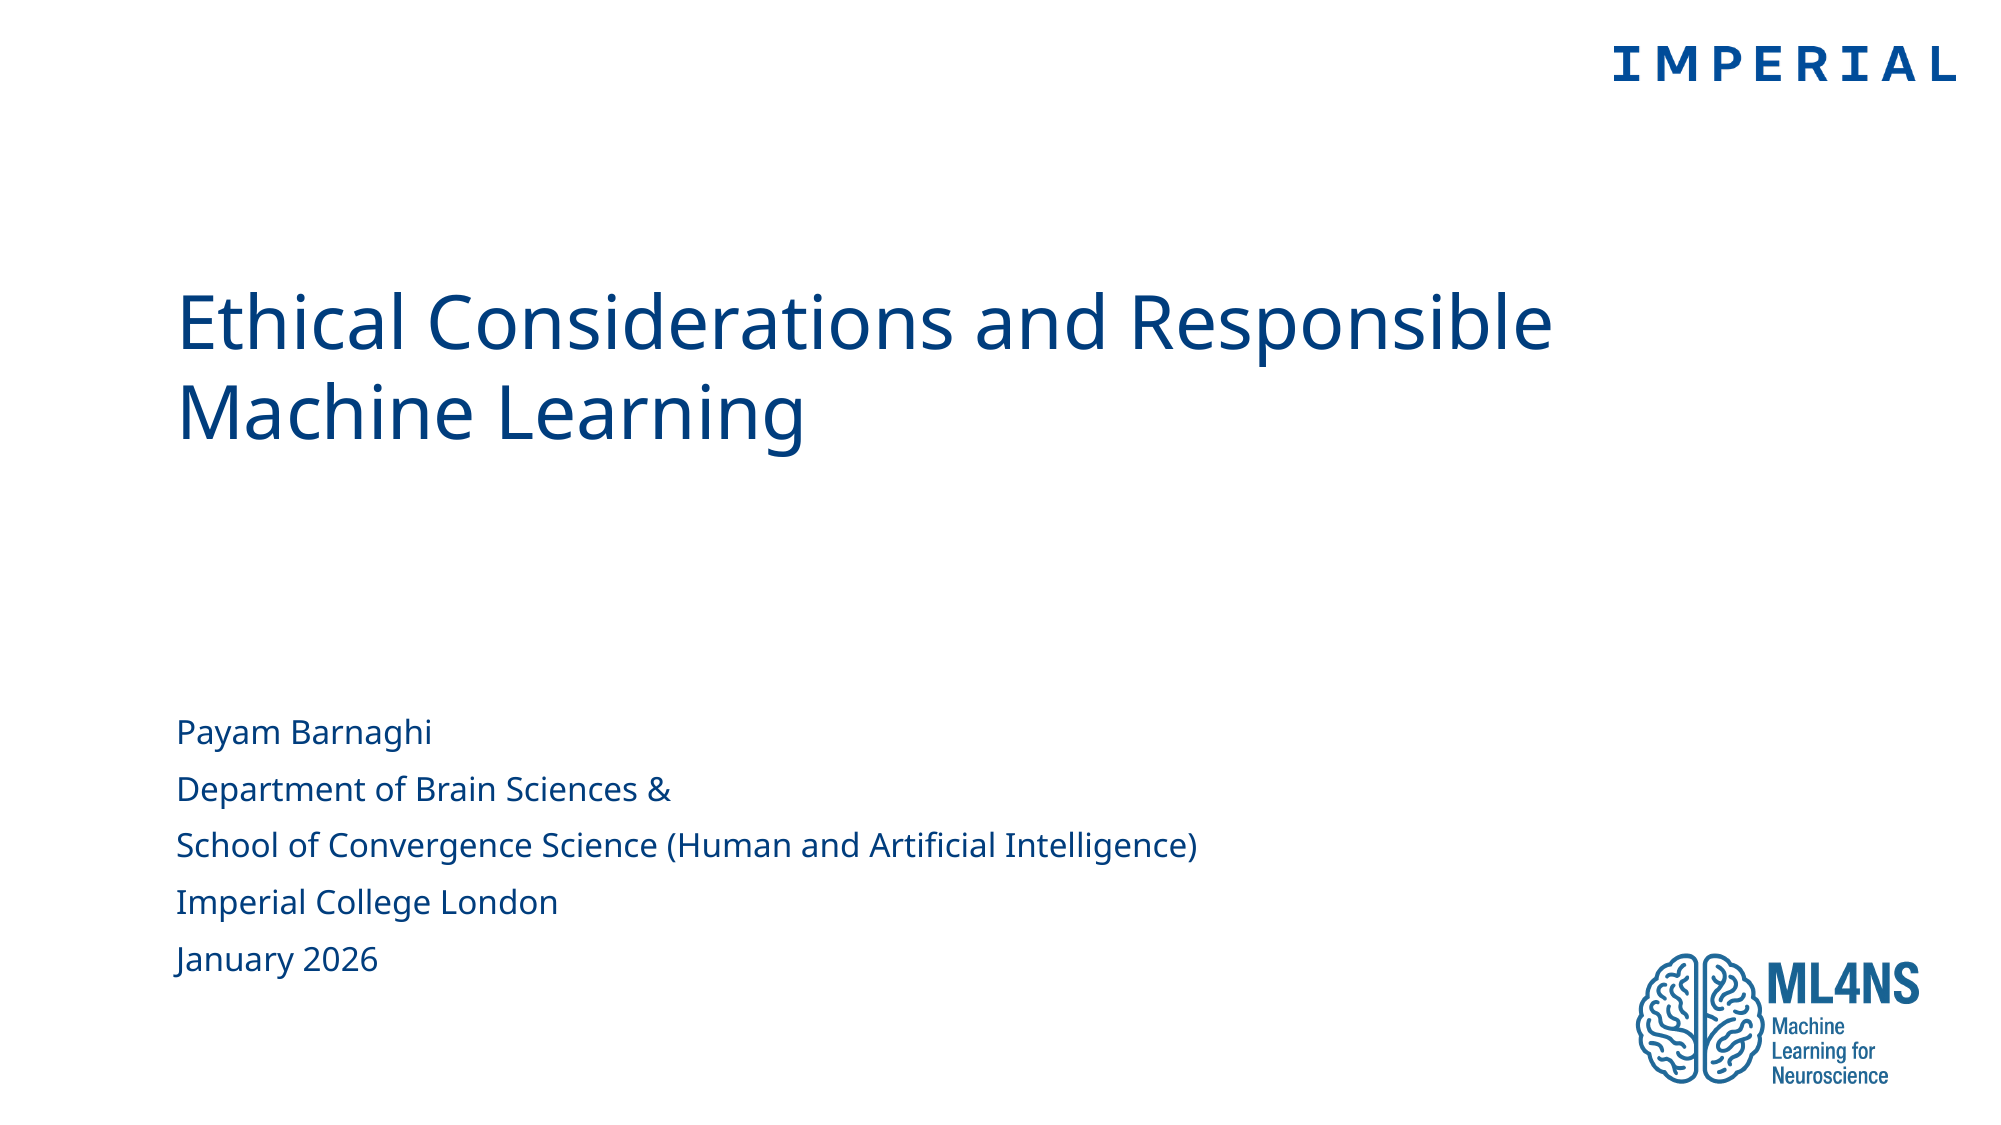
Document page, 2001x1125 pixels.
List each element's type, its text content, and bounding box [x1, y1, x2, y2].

picture [1617, 945, 1934, 1101]
picture [1614, 46, 1956, 81]
text_box Ethical Considerations and Responsible Machine Learning [161, 267, 1906, 622]
text_box Payam Barnaghi Department of Brain Sciences & School of Convergence Science (Human and Artificial Intelligence) Imperial College London January 2026 [161, 704, 1662, 986]
